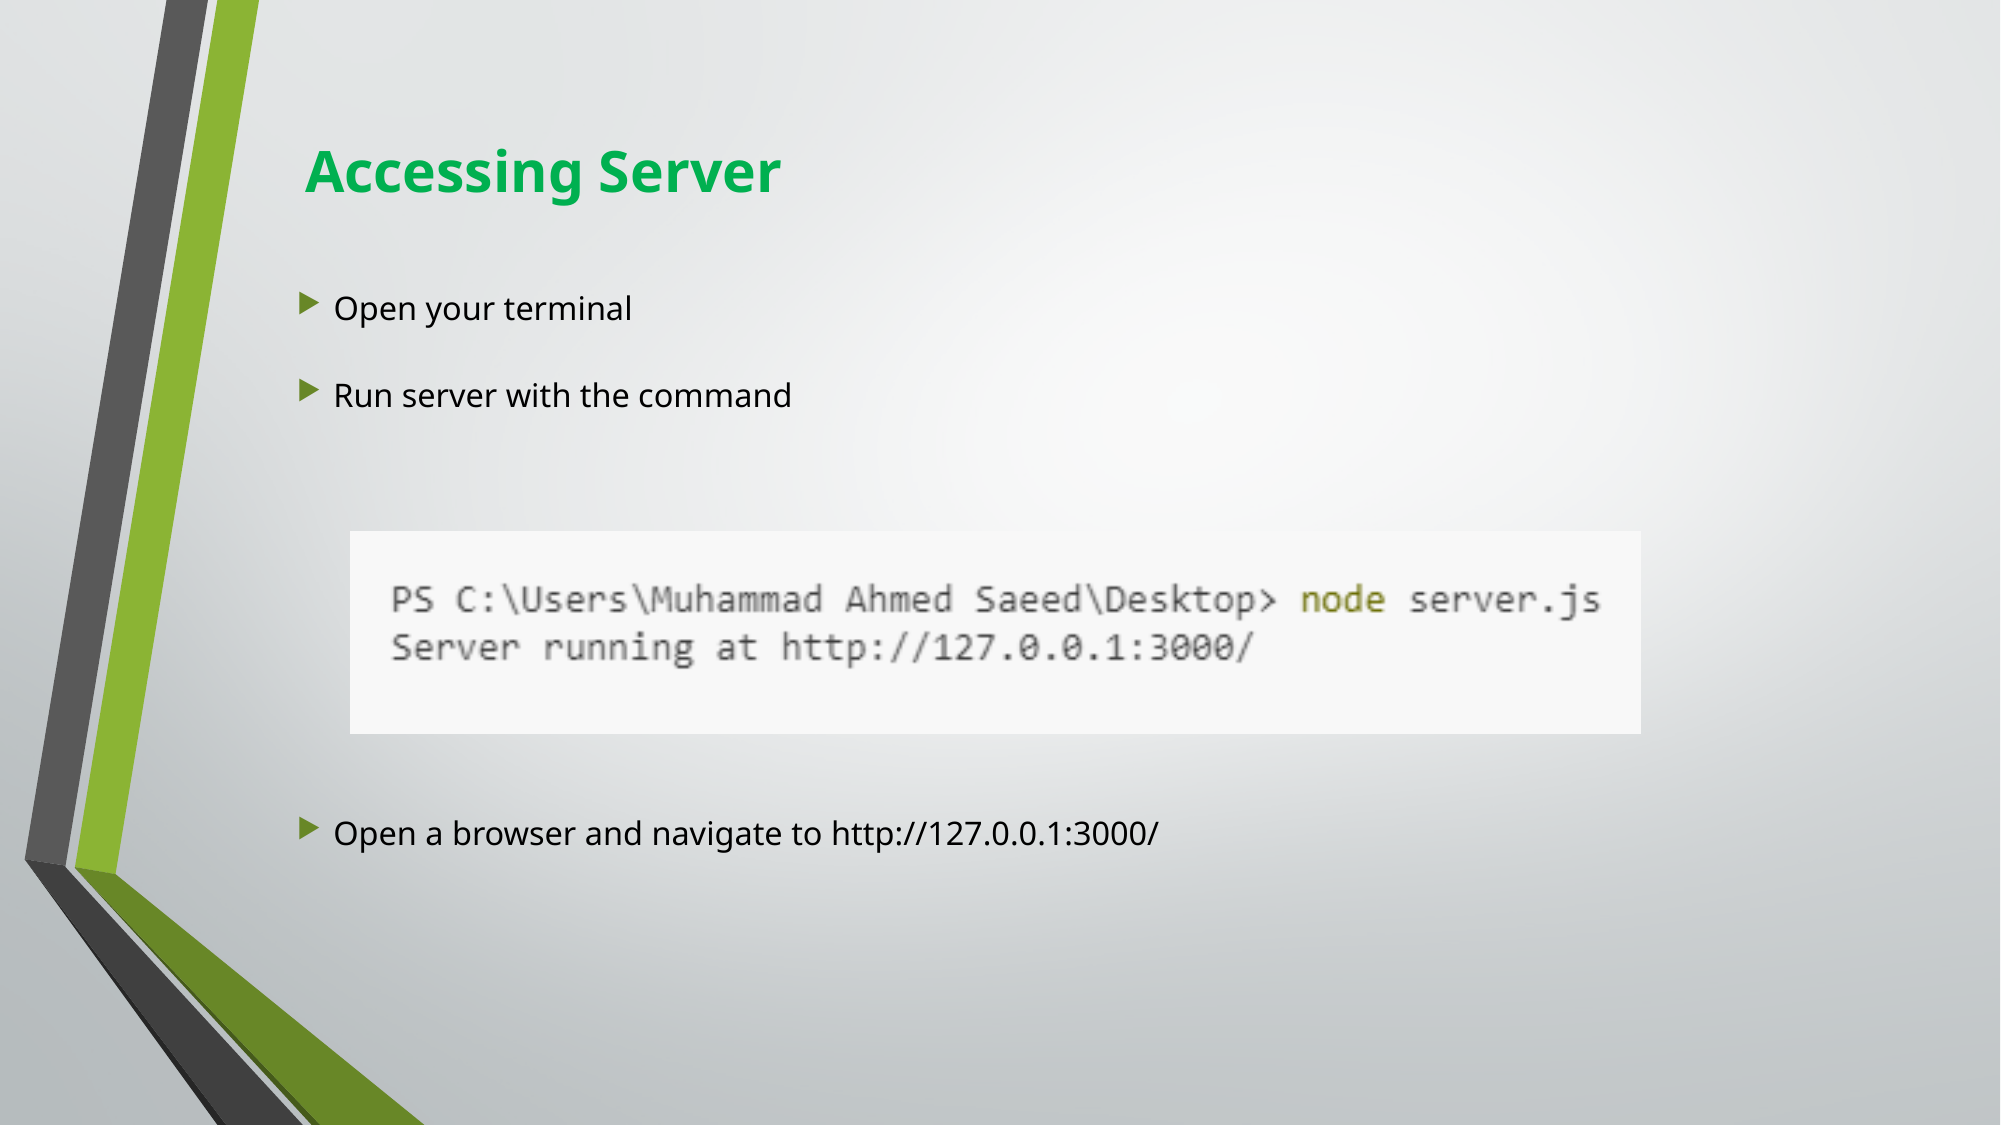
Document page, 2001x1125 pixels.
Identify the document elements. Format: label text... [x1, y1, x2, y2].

picture [349, 530, 1642, 734]
text_box Open a browser and navigate to http://127.0.0.1:3000/ [281, 793, 1297, 870]
title Accessing Server [281, 122, 806, 218]
text_box Run server with the command [281, 356, 887, 433]
list Open your terminal [281, 268, 714, 345]
